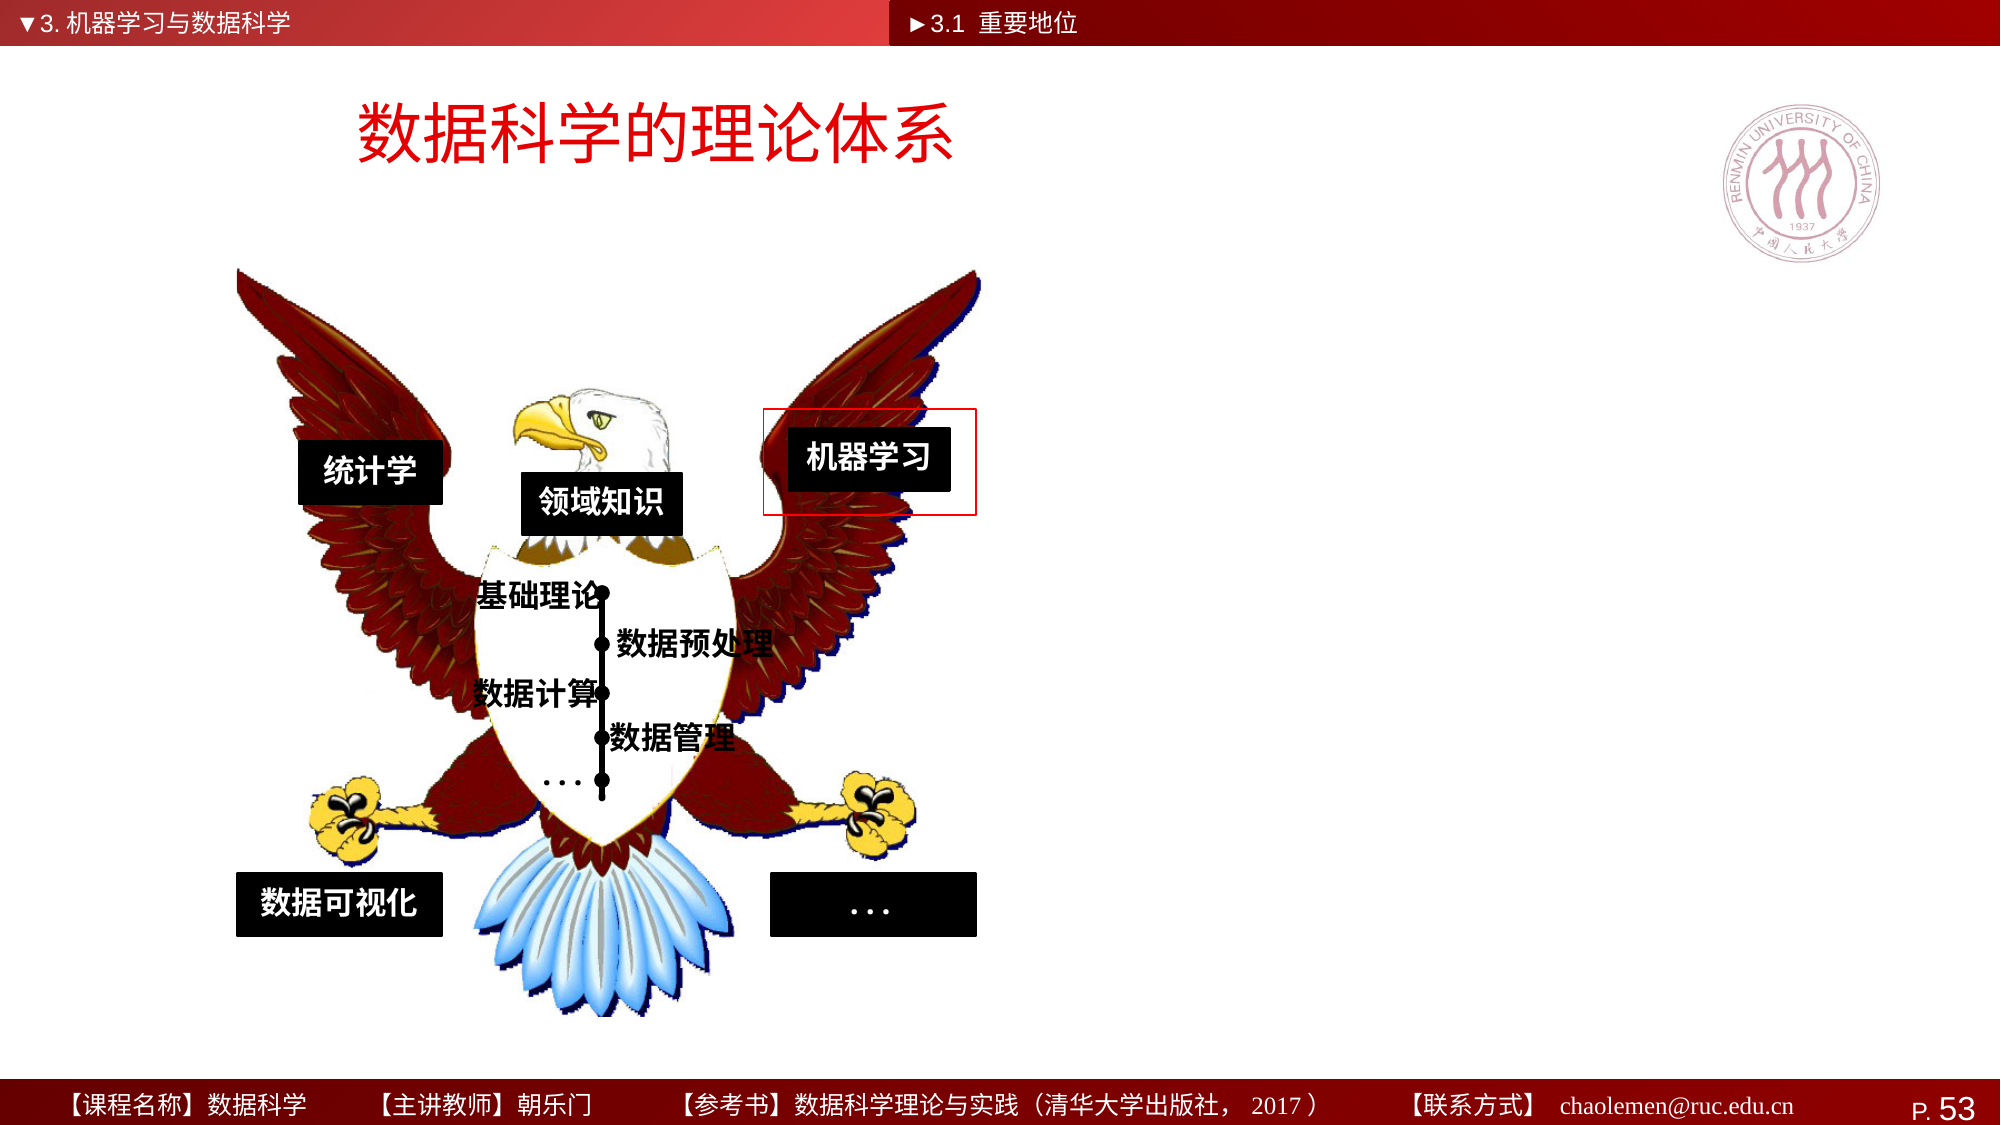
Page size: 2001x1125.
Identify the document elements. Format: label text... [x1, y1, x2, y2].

list ►3.1 重要地位 [890, 0, 1249, 43]
picture [1720, 102, 1883, 265]
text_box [232, 255, 998, 1020]
title 数据科学的理论体系 [64, 64, 1249, 200]
list ▼3.机器学习与数据科学 [0, 0, 725, 43]
